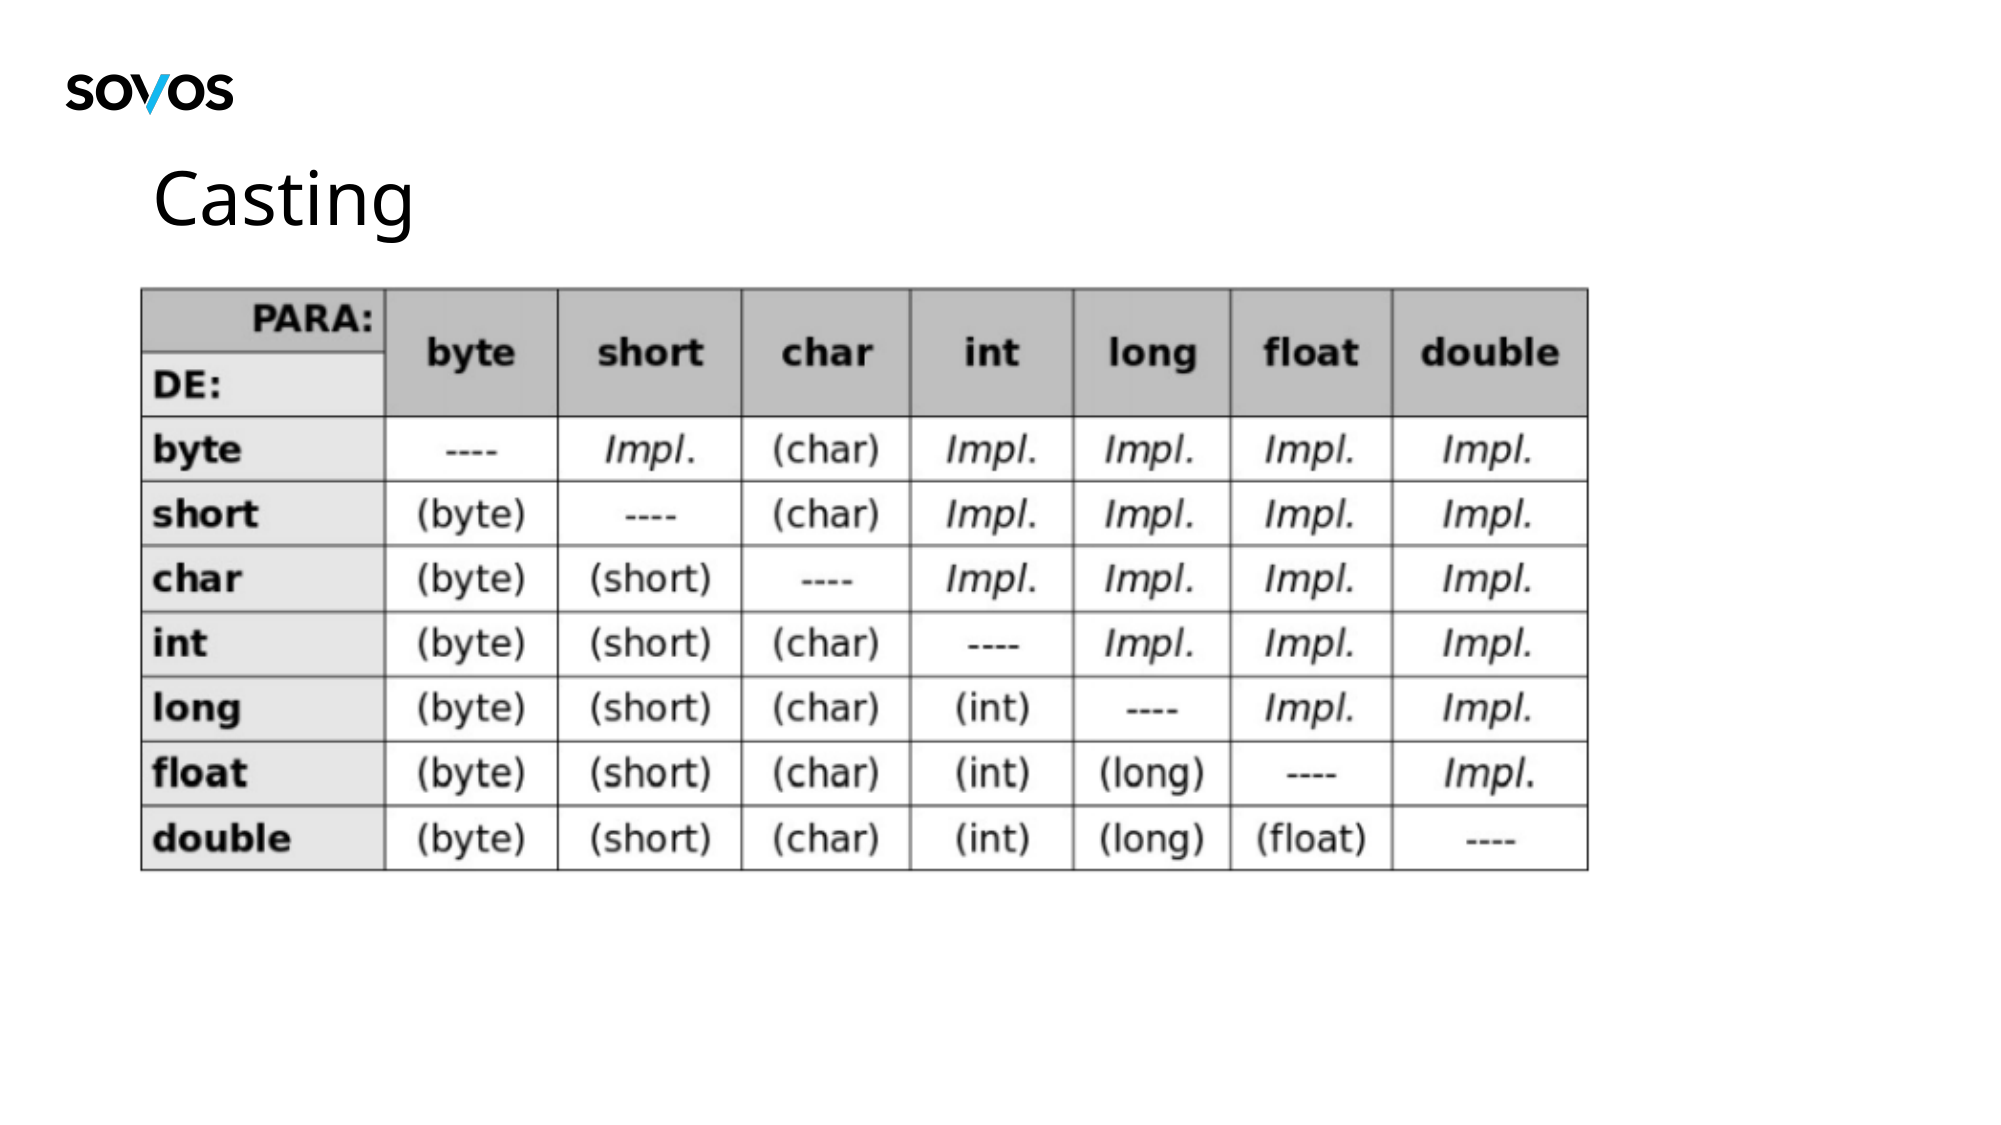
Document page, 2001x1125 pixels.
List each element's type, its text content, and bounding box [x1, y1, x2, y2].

picture [62, 73, 236, 115]
picture [137, 280, 1593, 879]
title Casting [137, 149, 1875, 250]
